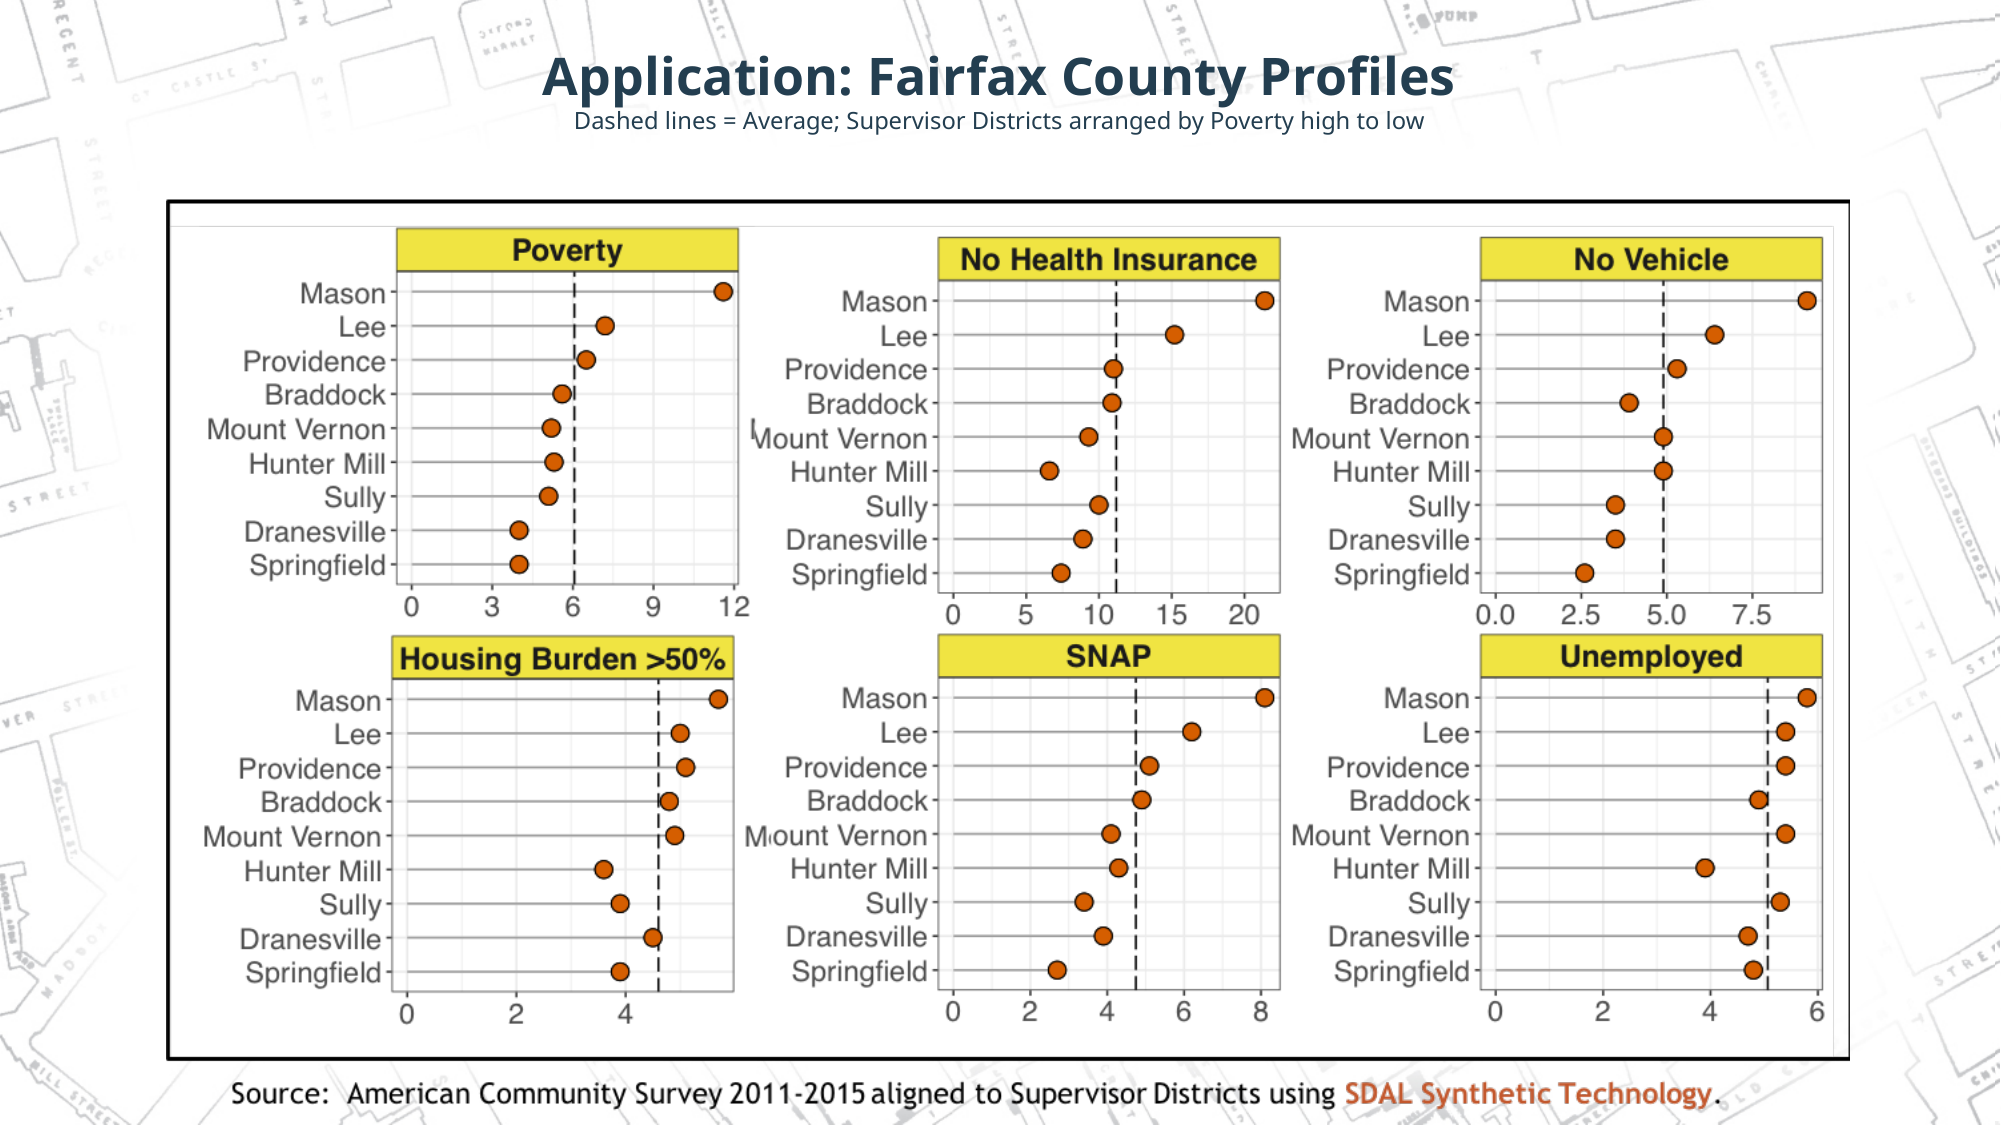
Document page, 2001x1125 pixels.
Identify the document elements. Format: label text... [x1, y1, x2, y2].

title Application: Fairfax County Profiles Dashed lines = Average; Supervisor Districts arranged by Poverty high to low [0, 0, 2000, 171]
picture [0, 0, 2001, 1125]
